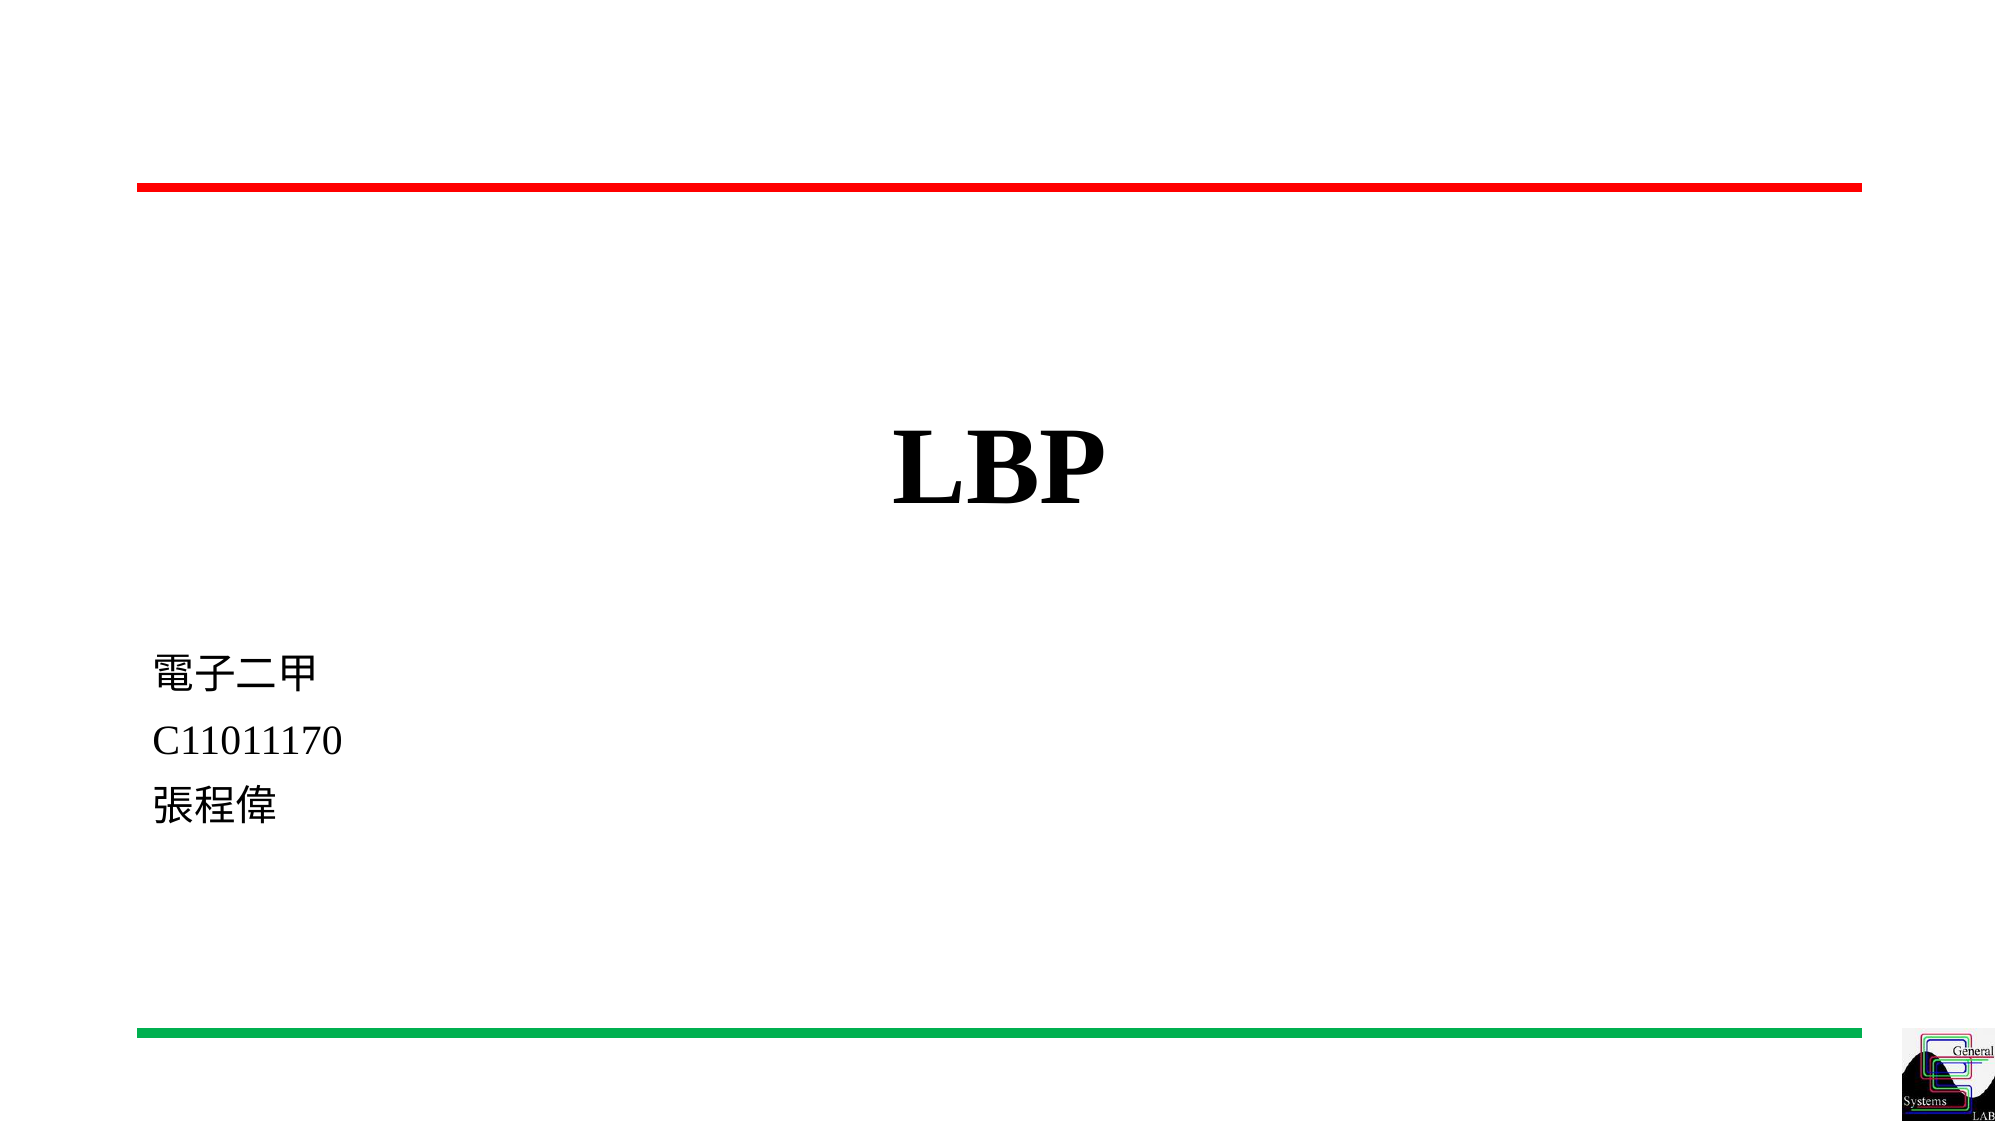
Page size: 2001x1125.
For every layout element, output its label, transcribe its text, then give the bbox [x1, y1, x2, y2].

title LBP [137, 227, 1863, 645]
subtitle 電子二甲 C11011170 張程偉 [137, 645, 1863, 1027]
picture [1902, 1028, 1995, 1121]
